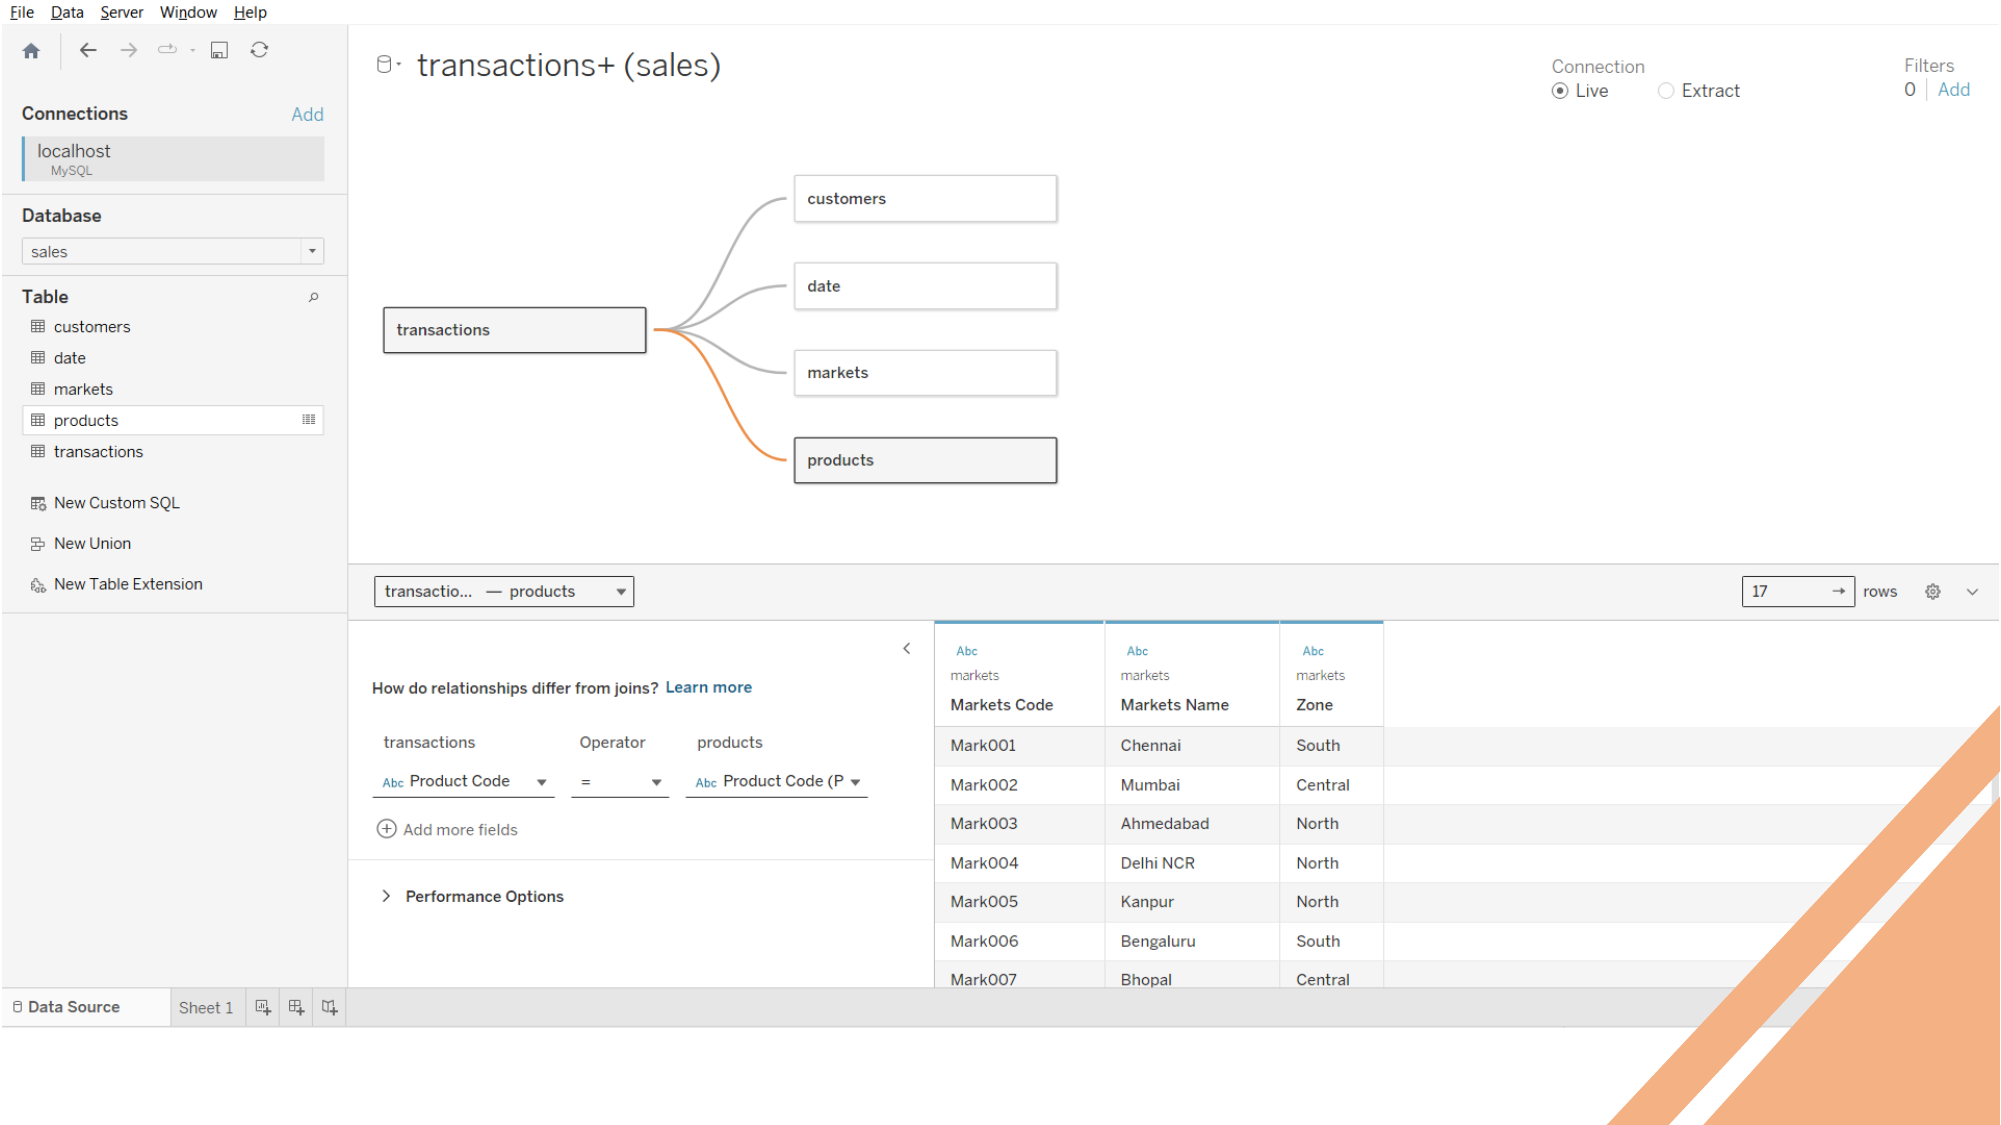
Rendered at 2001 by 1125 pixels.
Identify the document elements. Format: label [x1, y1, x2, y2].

picture [2, 0, 1999, 1028]
text_box [1701, 795, 2000, 1125]
text_box [1605, 1028, 1761, 1125]
